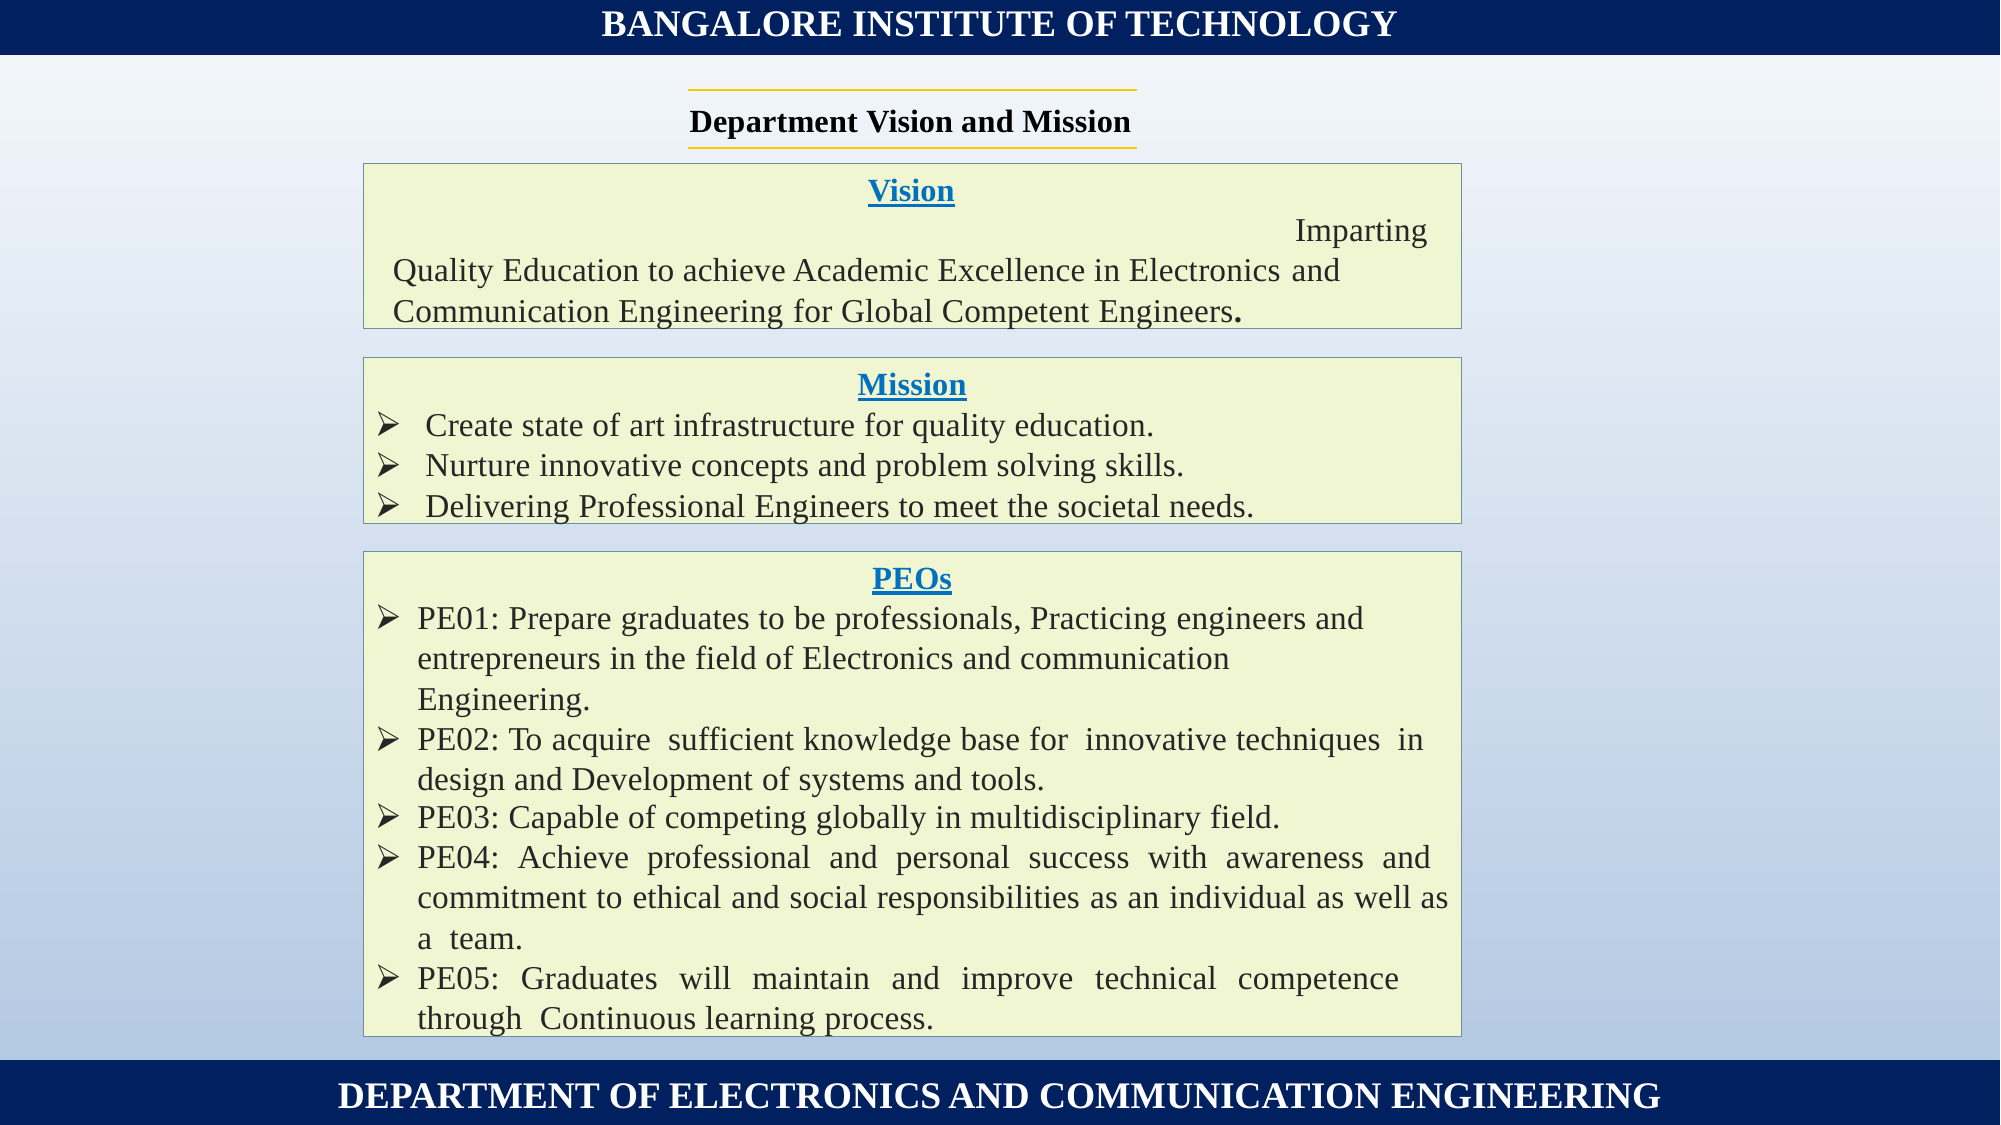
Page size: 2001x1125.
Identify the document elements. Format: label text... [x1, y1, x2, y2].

text_box Mission Create state of art infrastructure for quality education. Nurture innovative concepts and problem solving skills. Delivering Professional Engineers to meet the societal needs. [363, 357, 1462, 524]
text_box PEOs PE01: Prepare graduates to be professionals, Practicing engineers and entrepreneurs in the field of Electronics and communication Engineering. PE02: To acquire sufficient knowledge base for innovative techniques in design and Development of systems and tools. PE03: Capable of competing globally in multidisciplinary field. PE04: Achieve professional and personal success with awareness and commitment to ethical and social responsibilities as an individual as well as a team. PE05: Graduates will maintain and improve technical competence through Continuous learning process. [363, 551, 1462, 1037]
text_box Vision Imparting Quality Education to achieve Academic Excellence in Electronics and Communication Engineering for Global Competent Engineers. [363, 163, 1462, 329]
text_box BANGALORE INSTITUTE OF TECHNOLOGY [0, 0, 2000, 55]
text_box DEPARTMENT OF ELECTRONICS AND COMMUNICATION ENGINEERING [0, 1060, 2000, 1125]
text_box Department Vision and Mission [687, 97, 1138, 139]
